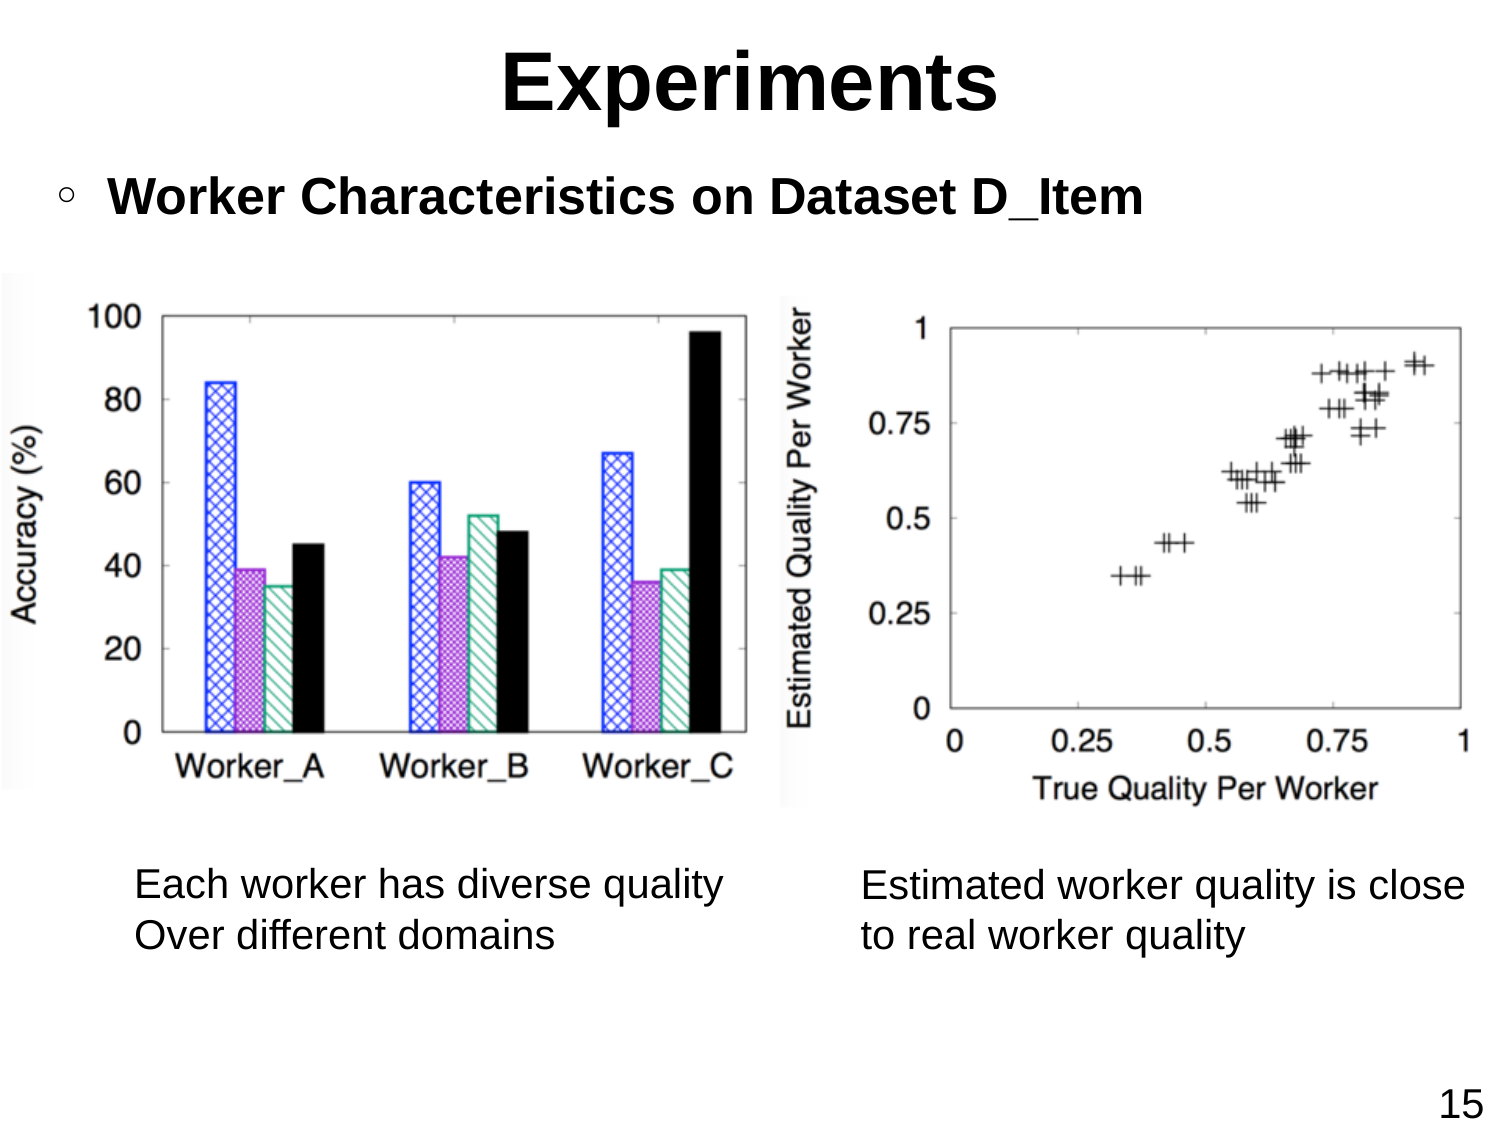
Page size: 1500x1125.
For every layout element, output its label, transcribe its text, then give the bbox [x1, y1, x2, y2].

picture [0, 273, 1487, 812]
text_box Each worker has diverse quality Over different domains [119, 849, 740, 965]
text_box Worker Characteristics on Dataset D_Item [36, 162, 1447, 272]
text_box Estimated worker quality is close to real worker quality [845, 850, 1482, 965]
text_box Experiments [22, 0, 1478, 158]
slide_number 15 [1423, 1069, 1500, 1125]
